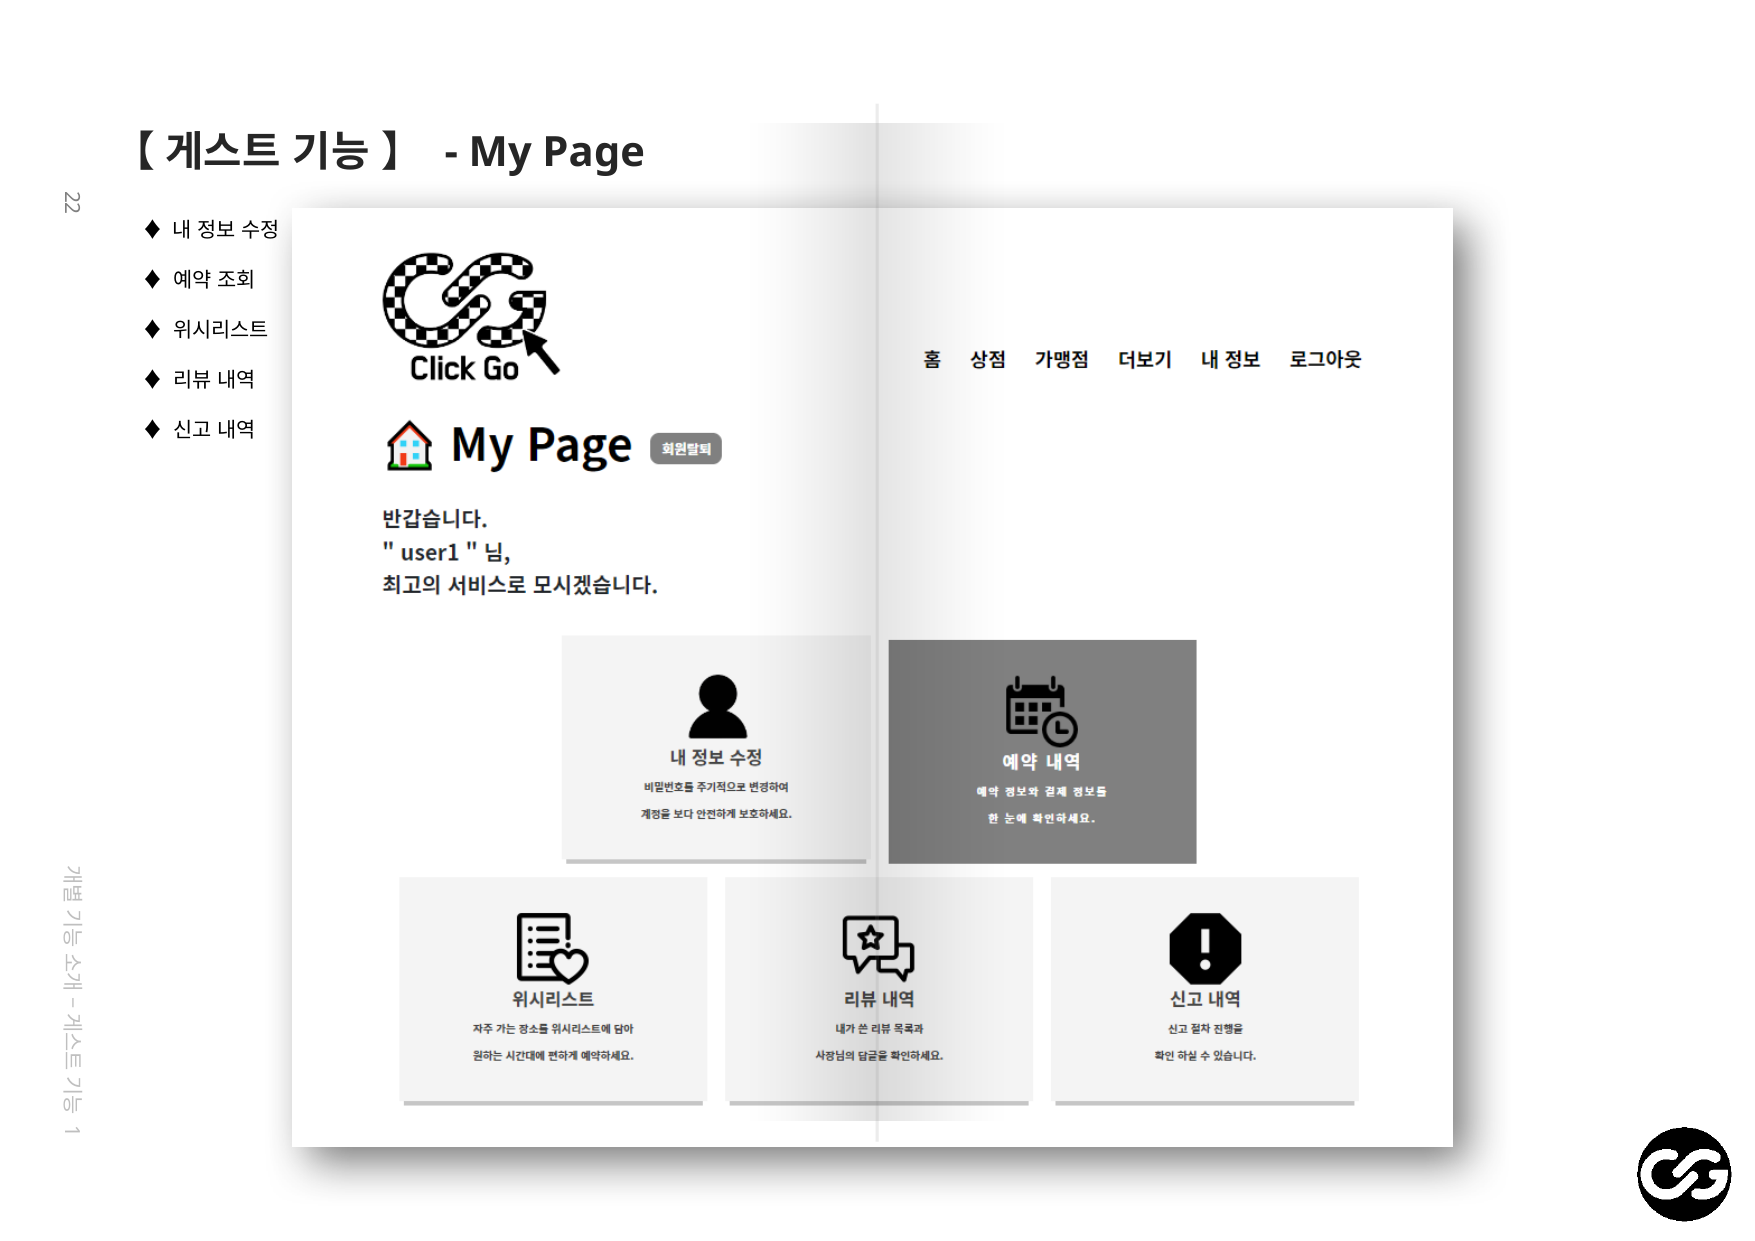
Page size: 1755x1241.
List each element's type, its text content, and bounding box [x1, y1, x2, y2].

picture [1635, 1126, 1732, 1223]
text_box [743, 102, 1012, 1142]
text_box 【 게스트 기능 】 - My Page [99, 117, 738, 183]
text_box 22 [53, 176, 94, 230]
picture [292, 208, 1453, 1148]
text_box ♦ 내 정보 수정 ♦ 예약 조회 ♦ 위시리스트 ♦ 리뷰 내역 ♦ 신고 내역 [127, 208, 291, 449]
text_box 개별 기능 소개 – 게스트 기능 1 [53, 850, 94, 1153]
